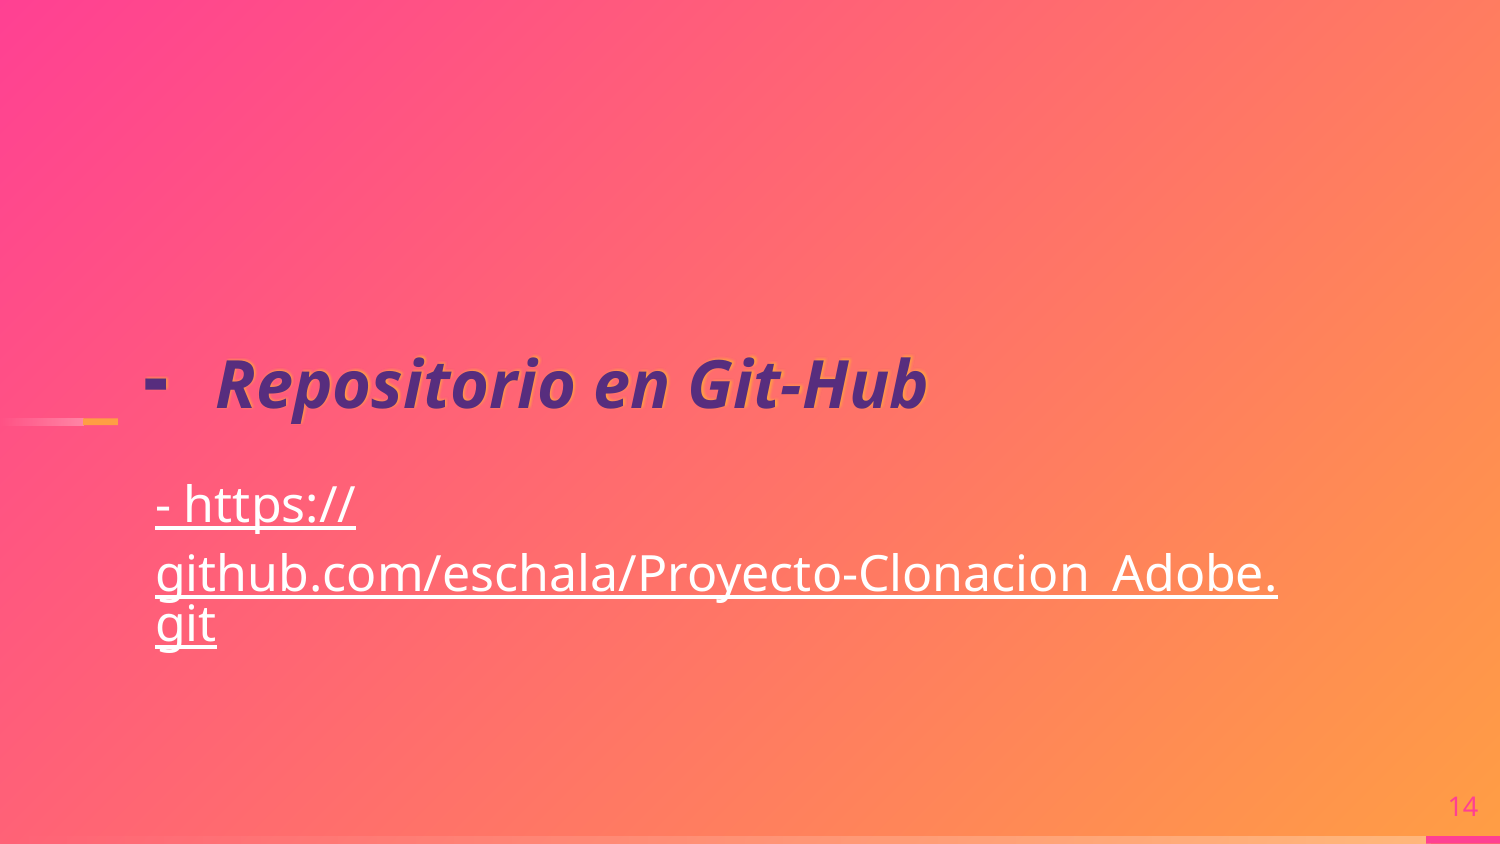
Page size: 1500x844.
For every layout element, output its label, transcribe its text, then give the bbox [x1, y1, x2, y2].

list Repositorio en Git-Hub [140, 354, 1011, 465]
slide_number 14 [1426, 779, 1500, 837]
text_box - https://github.com/eschala/Proyecto-Clonacion_Adobe.git [140, 465, 1308, 677]
